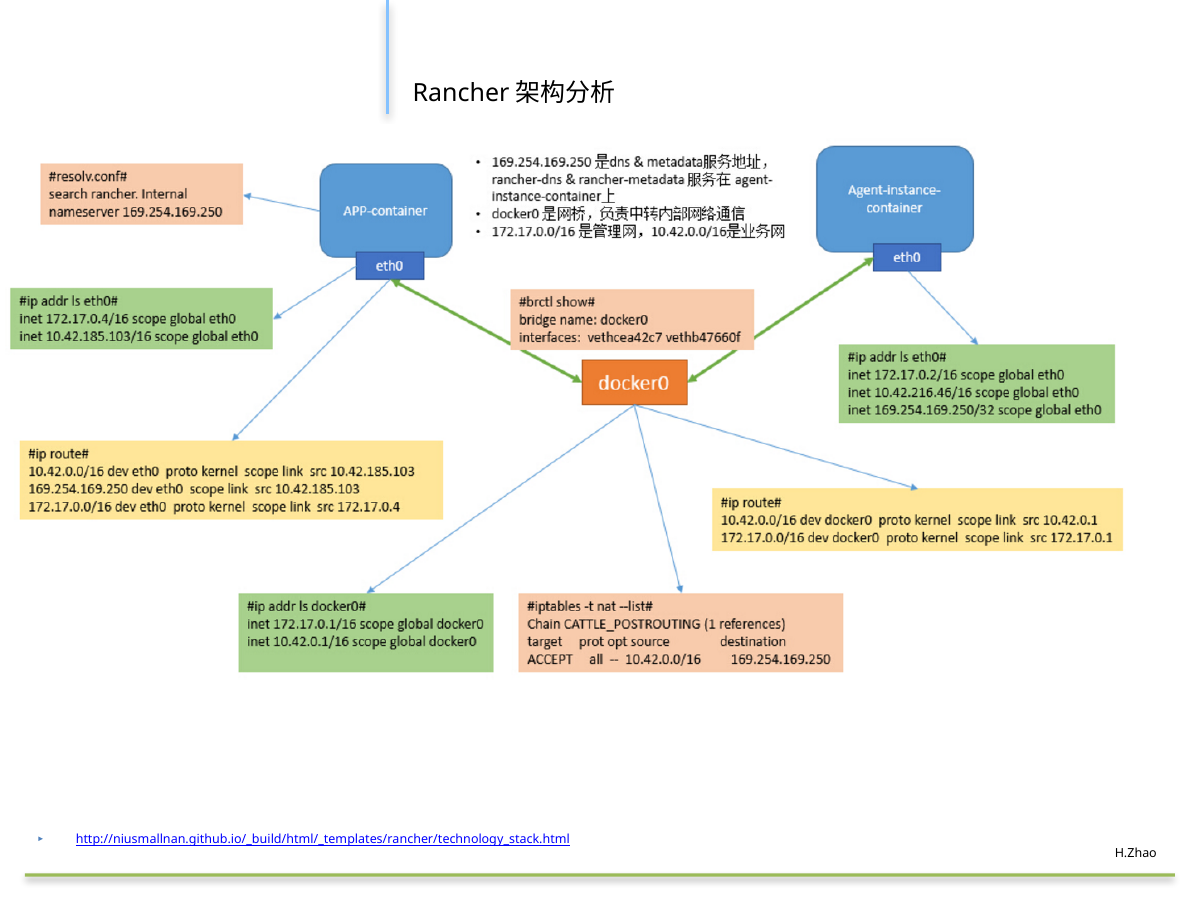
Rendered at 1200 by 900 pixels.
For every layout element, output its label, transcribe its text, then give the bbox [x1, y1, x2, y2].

list Rancher架构分析 [399, 12, 1175, 113]
list http://niusmallnan.github.io/_build/html/_templates/rancher/technology_stack.html [24, 825, 1175, 863]
picture [0, 124, 1160, 685]
